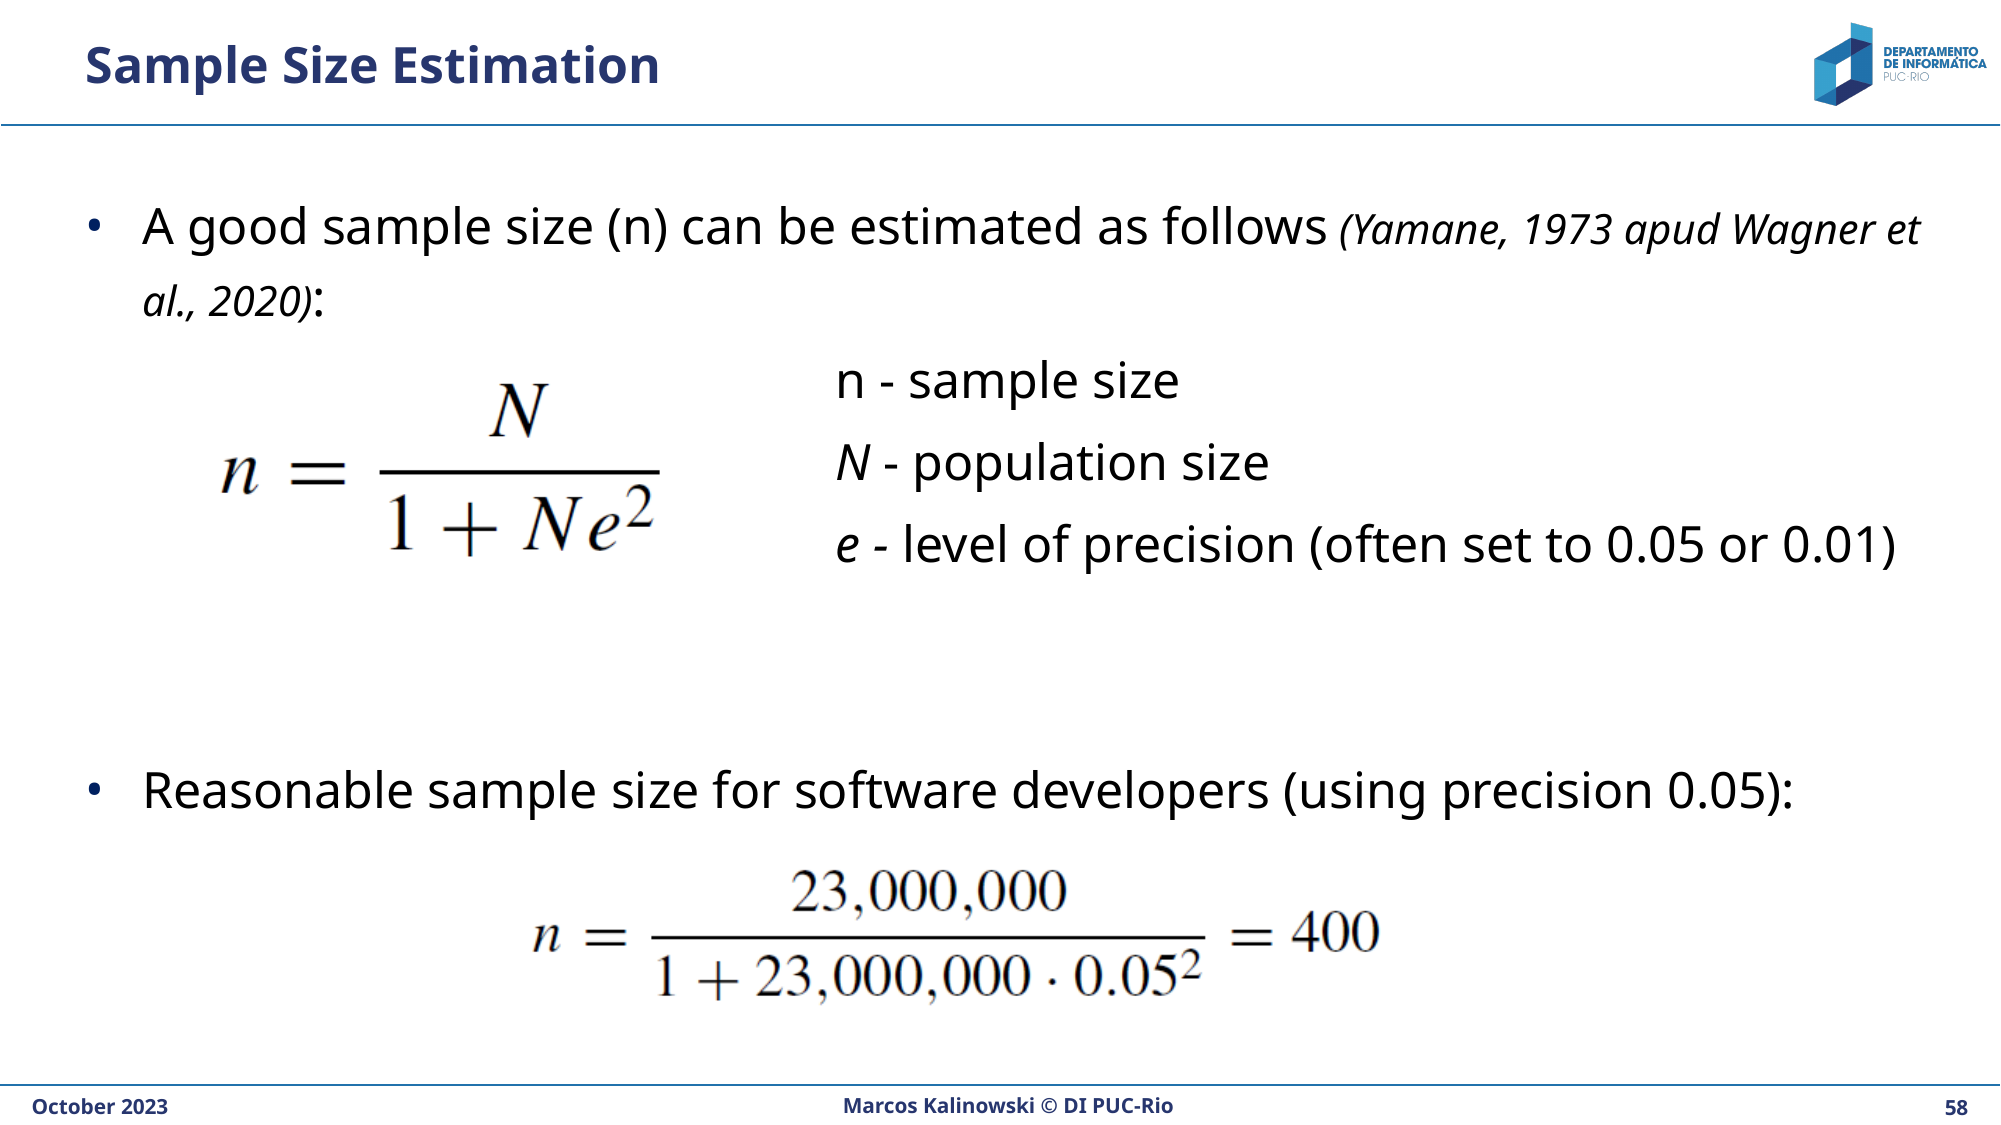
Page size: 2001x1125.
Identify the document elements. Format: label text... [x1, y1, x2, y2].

list A good sample size (n) can be estimated as follows (Yamane, 1973 apud Wagner et al., 2020): n - sample size N - population size e - level of precision (often set to 0.05 or 0.01) Reasonable sample size for software developers (using precision 0.05): [70, 174, 1957, 1052]
picture [179, 353, 681, 592]
footer Marcos Kalinowski © DI PUC-Rio [431, 1085, 1650, 1123]
picture [503, 839, 1412, 1029]
text_box October 2023 [16, 1085, 431, 1124]
picture [1779, 0, 2001, 133]
title Sample Size Estimation [70, 17, 1800, 111]
slide_number ‹#› [1755, 1087, 1984, 1125]
